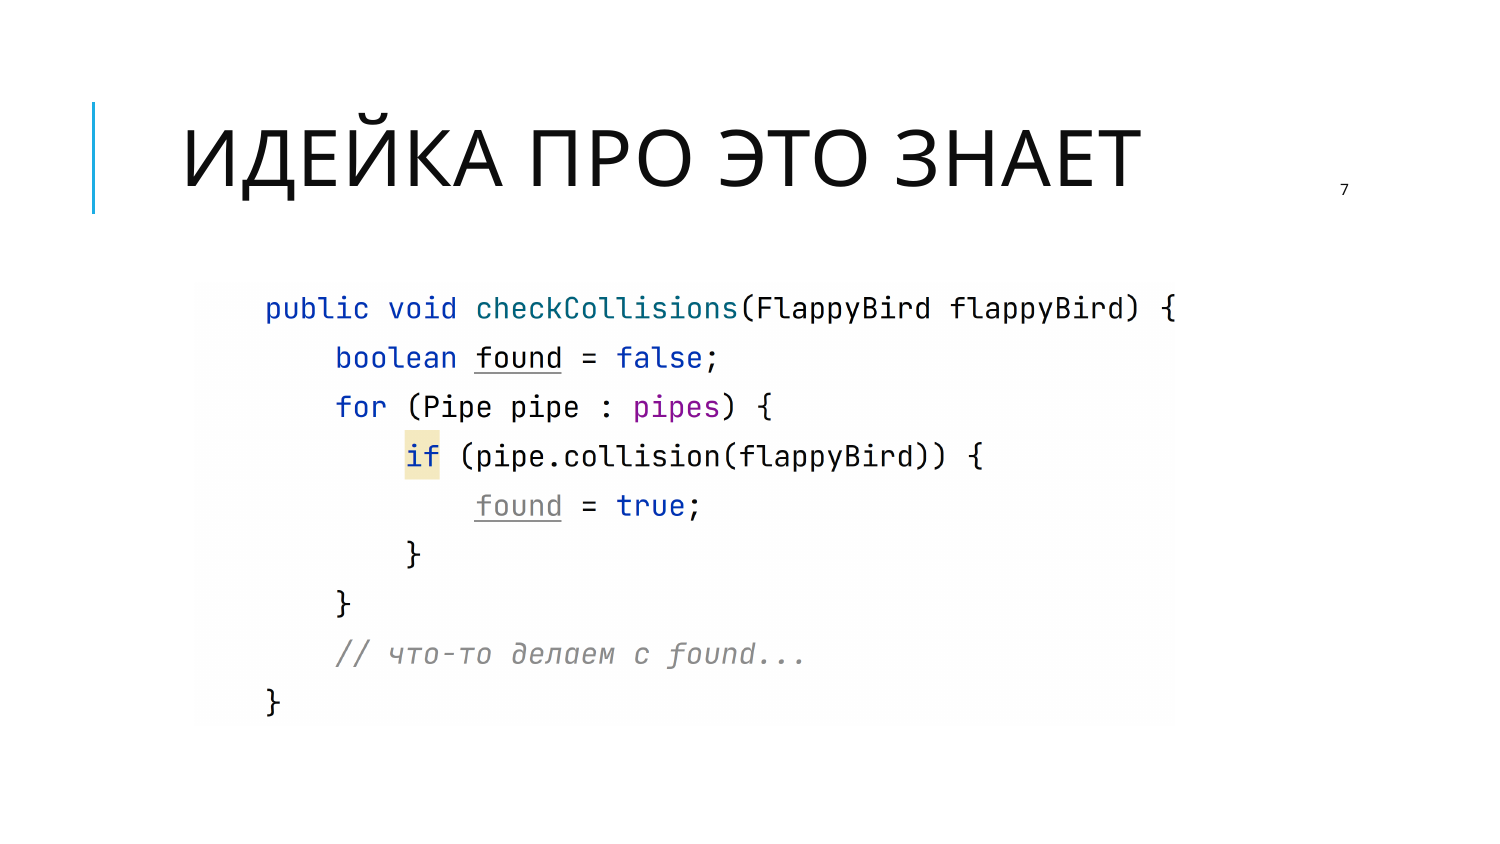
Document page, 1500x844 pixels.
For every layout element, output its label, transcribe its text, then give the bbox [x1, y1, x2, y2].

title Идейка про это знает [165, 106, 1273, 217]
slide_number 7 [1273, 106, 1364, 217]
picture [194, 282, 1175, 726]
